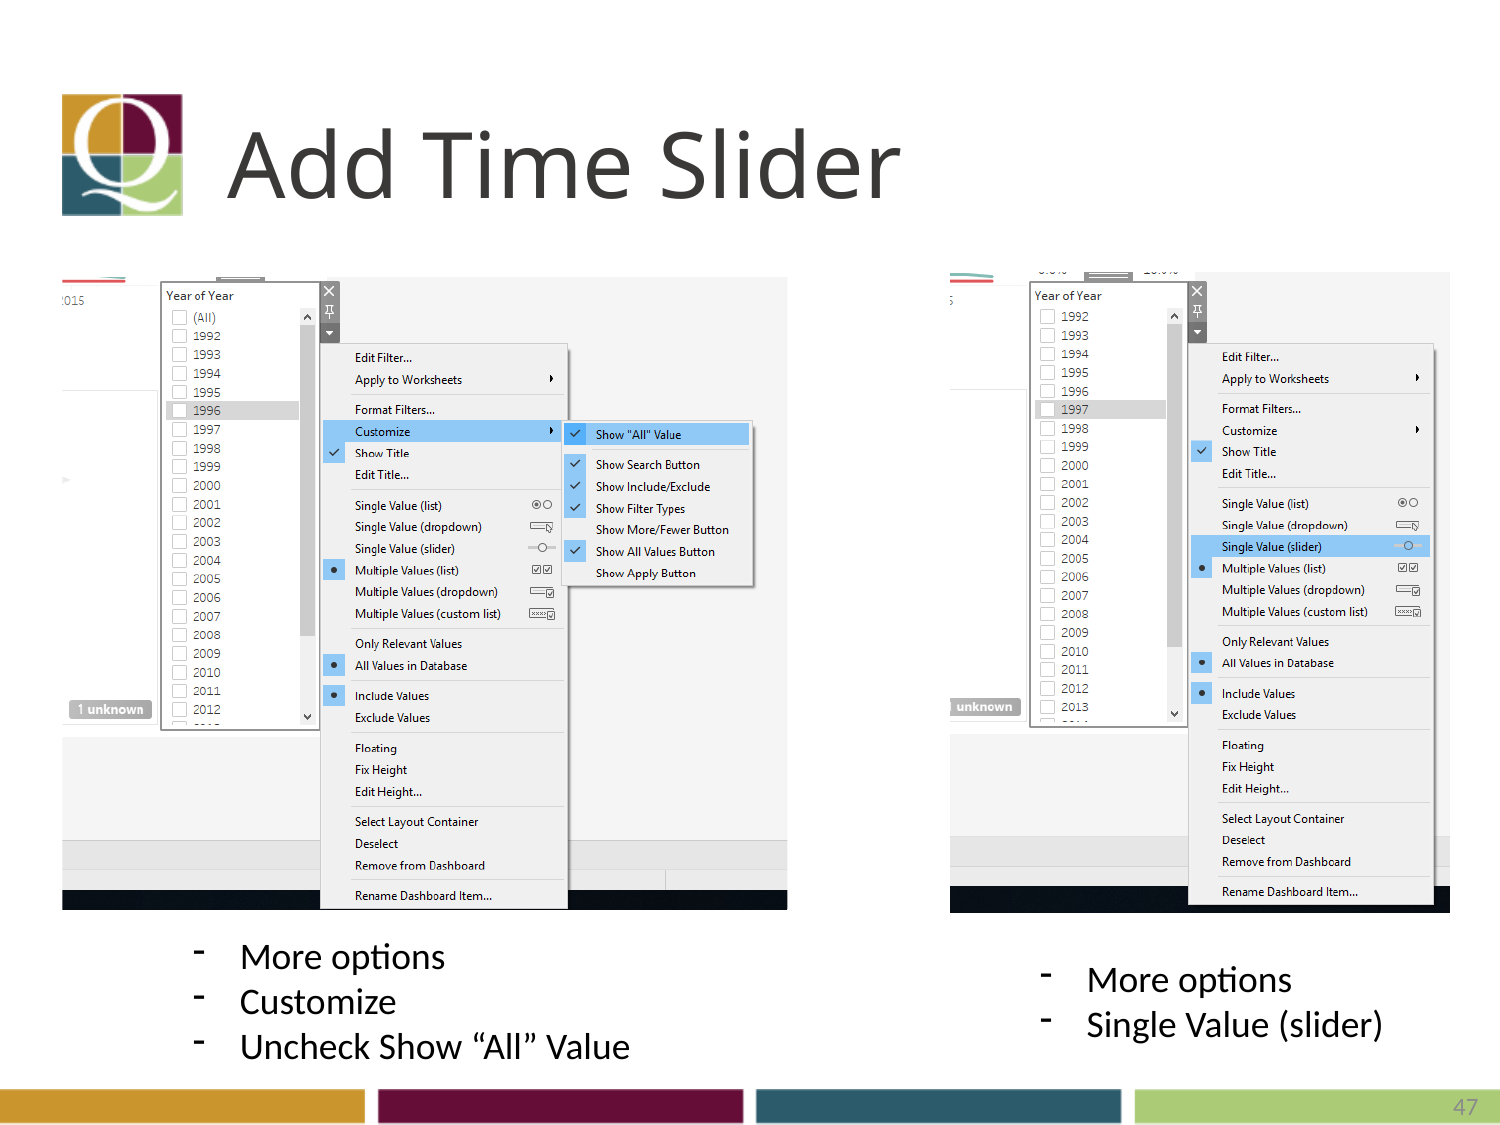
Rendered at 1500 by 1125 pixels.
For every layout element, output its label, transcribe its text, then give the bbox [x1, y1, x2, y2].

picture [0, 1089, 1156, 1125]
picture [1494, 1089, 1500, 1125]
text_box More options Customize Uncheck Show “All” Value [178, 924, 672, 1075]
title Add Time Slider [212, 59, 1397, 278]
picture [949, 271, 1451, 913]
slide_number 47 [1156, 1075, 1494, 1125]
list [62, 277, 788, 910]
picture [62, 94, 189, 216]
text_box More options Single Value (slider) [1025, 947, 1500, 1053]
